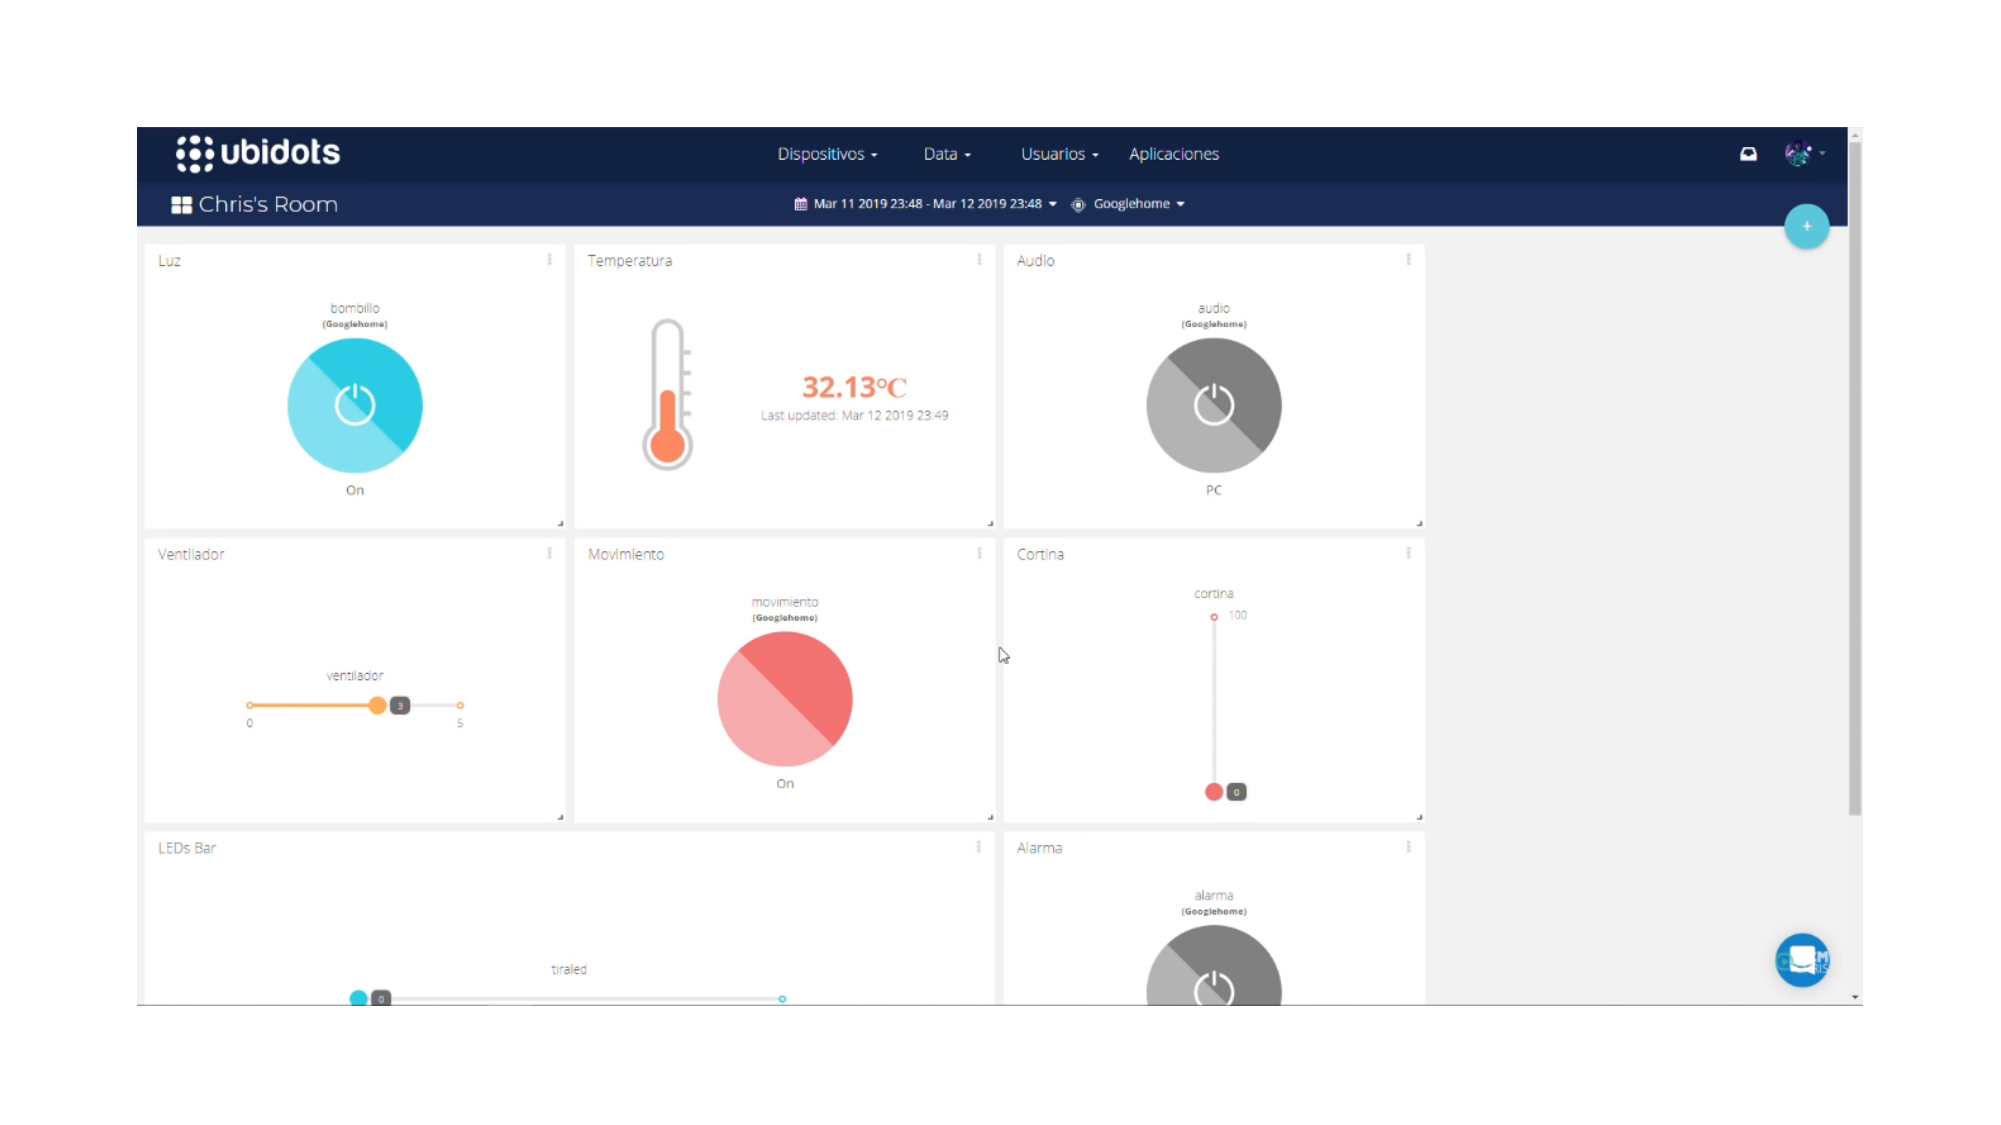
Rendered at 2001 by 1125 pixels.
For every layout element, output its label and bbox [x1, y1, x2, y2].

list [137, 127, 1863, 1006]
